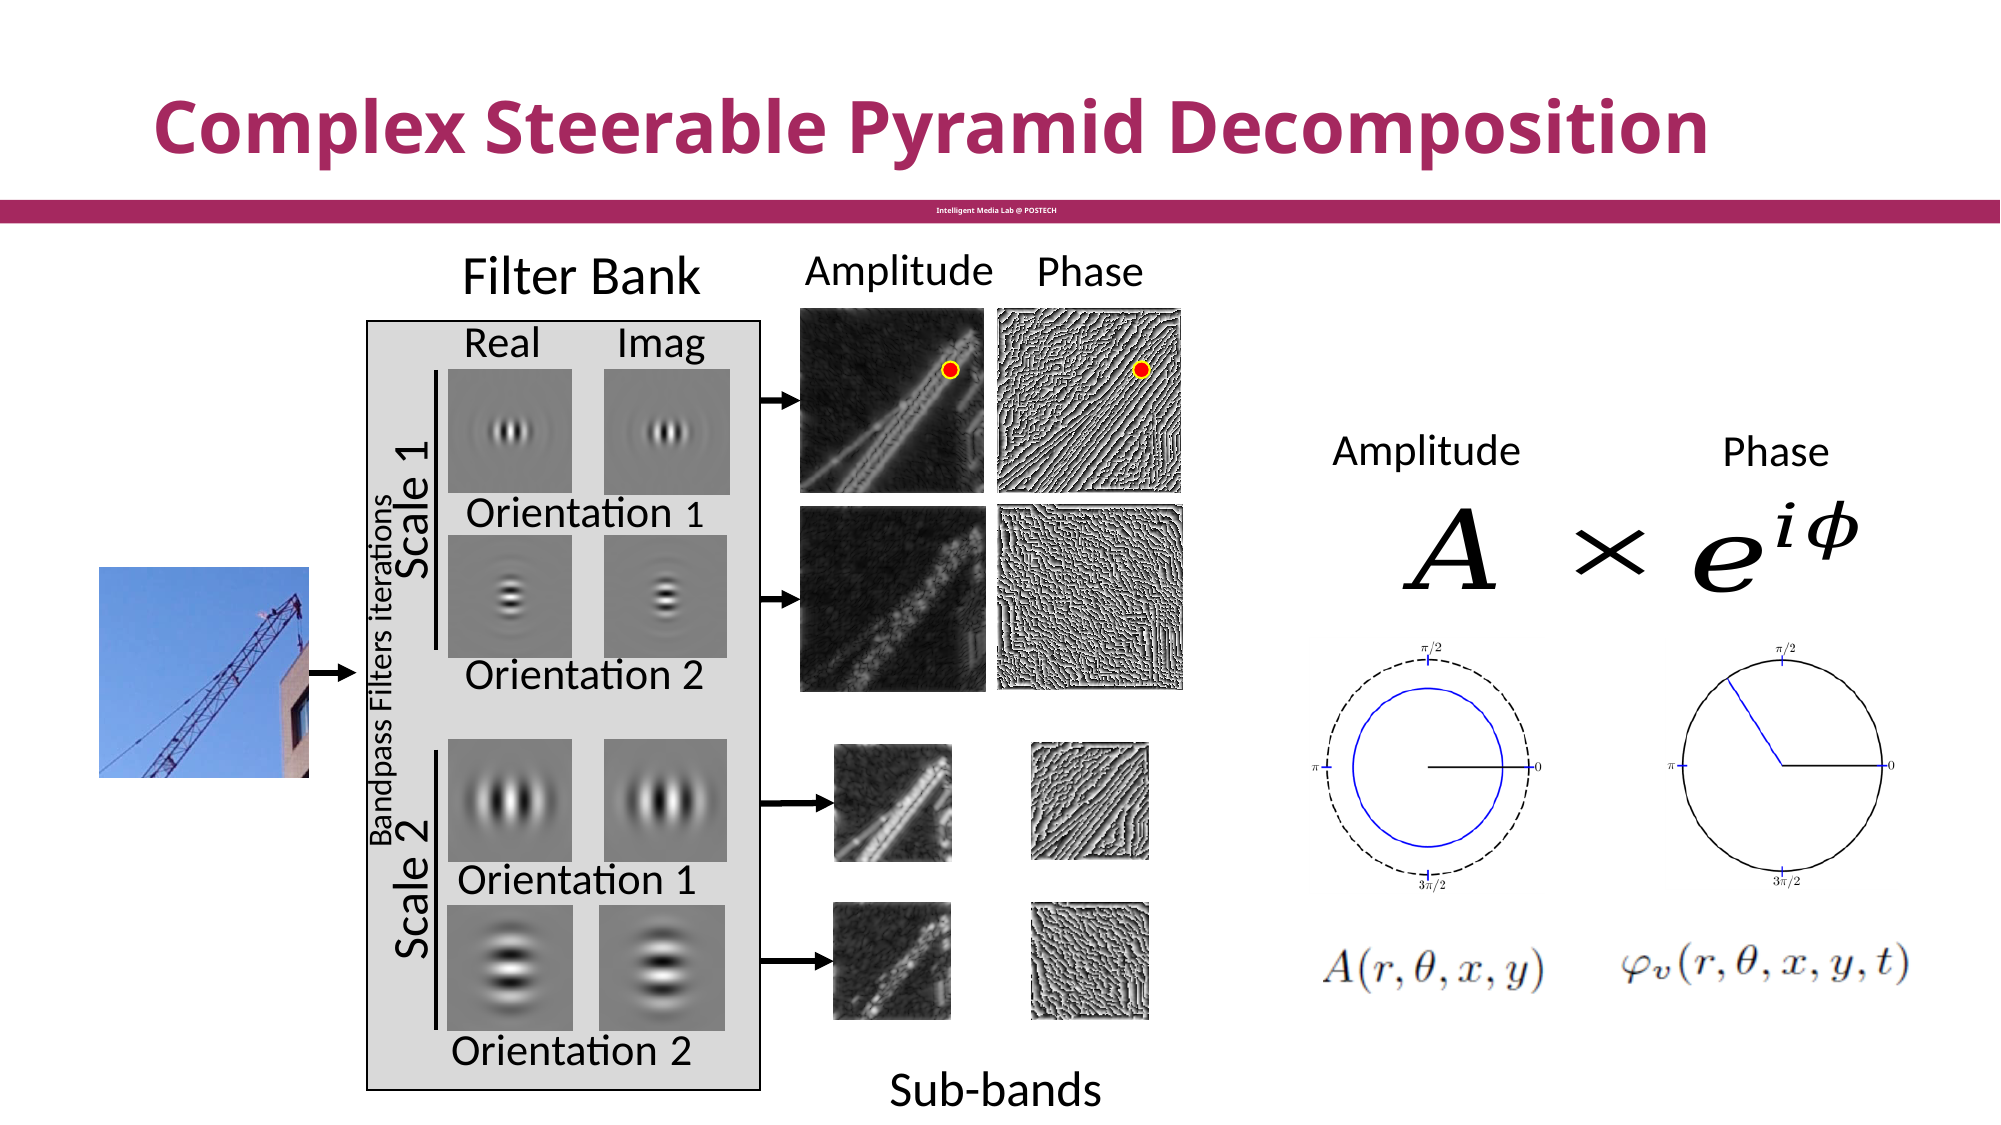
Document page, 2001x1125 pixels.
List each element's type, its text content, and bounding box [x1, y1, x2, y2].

text_box Filter Bank [447, 231, 717, 313]
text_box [997, 234, 1183, 1020]
text_box Sub-bands [874, 1049, 1118, 1124]
text_box Orientation 1 [442, 842, 713, 911]
text_box Orientation 2 [436, 1007, 708, 1083]
text_box [406, 320, 761, 842]
text_box Real [448, 305, 556, 369]
text_box Scale 1 [438, 424, 445, 596]
title Complex Steerable Pyramid Decomposition [137, 59, 1863, 199]
picture [99, 567, 309, 778]
text_box Amplitude [1317, 413, 1537, 482]
picture [604, 739, 727, 862]
picture [448, 739, 572, 862]
picture [1665, 637, 1898, 890]
picture [1323, 937, 1548, 1004]
text_box Orientation 1 [451, 469, 720, 545]
picture [448, 369, 572, 493]
picture [604, 369, 730, 495]
picture [1620, 934, 1919, 1001]
text_box Scale 2 [370, 804, 434, 975]
text_box Scale 2 [438, 804, 445, 975]
text_box [366, 804, 761, 1091]
text_box Phase [1707, 414, 1846, 484]
picture [447, 905, 573, 1031]
text_box Intelligent Media Lab @ POSTECH [0, 199, 2000, 224]
picture [599, 905, 725, 1031]
text_box Imag [602, 305, 721, 374]
picture [448, 535, 572, 658]
text_box Orientation 2 [450, 637, 720, 706]
text_box Scale 1 [406, 424, 434, 596]
text_box Bandpass Filters iterations [350, 292, 406, 863]
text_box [789, 233, 1011, 1020]
picture [604, 535, 727, 658]
picture [1309, 637, 1545, 894]
